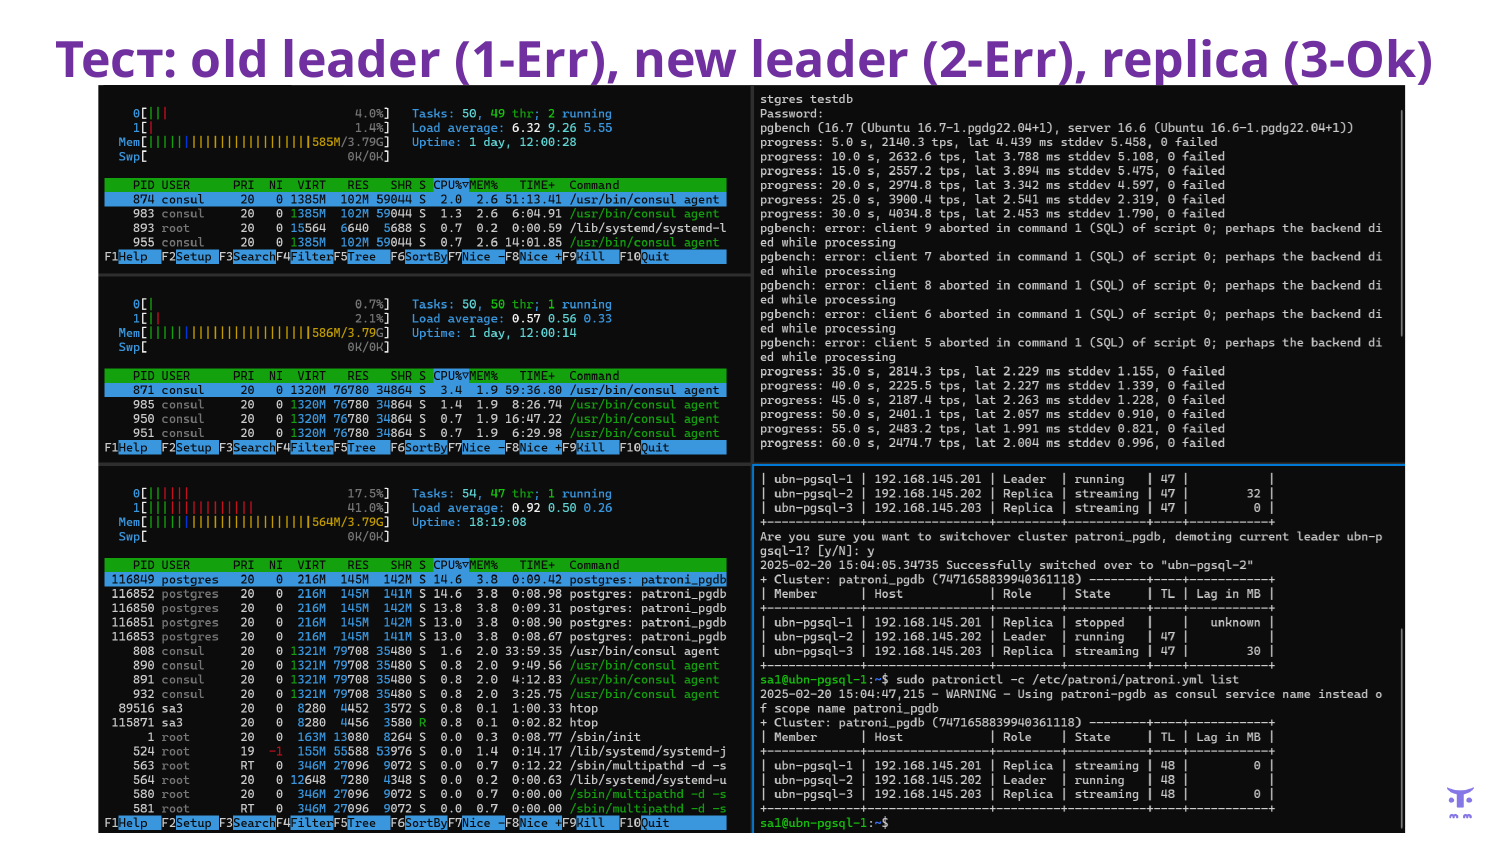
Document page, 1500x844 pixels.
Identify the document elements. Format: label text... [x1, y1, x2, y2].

title Тест: old leader (1-Err), new leader (2-Err), replica (3-Ok) [14, 12, 1475, 97]
picture [0, 0, 1500, 844]
